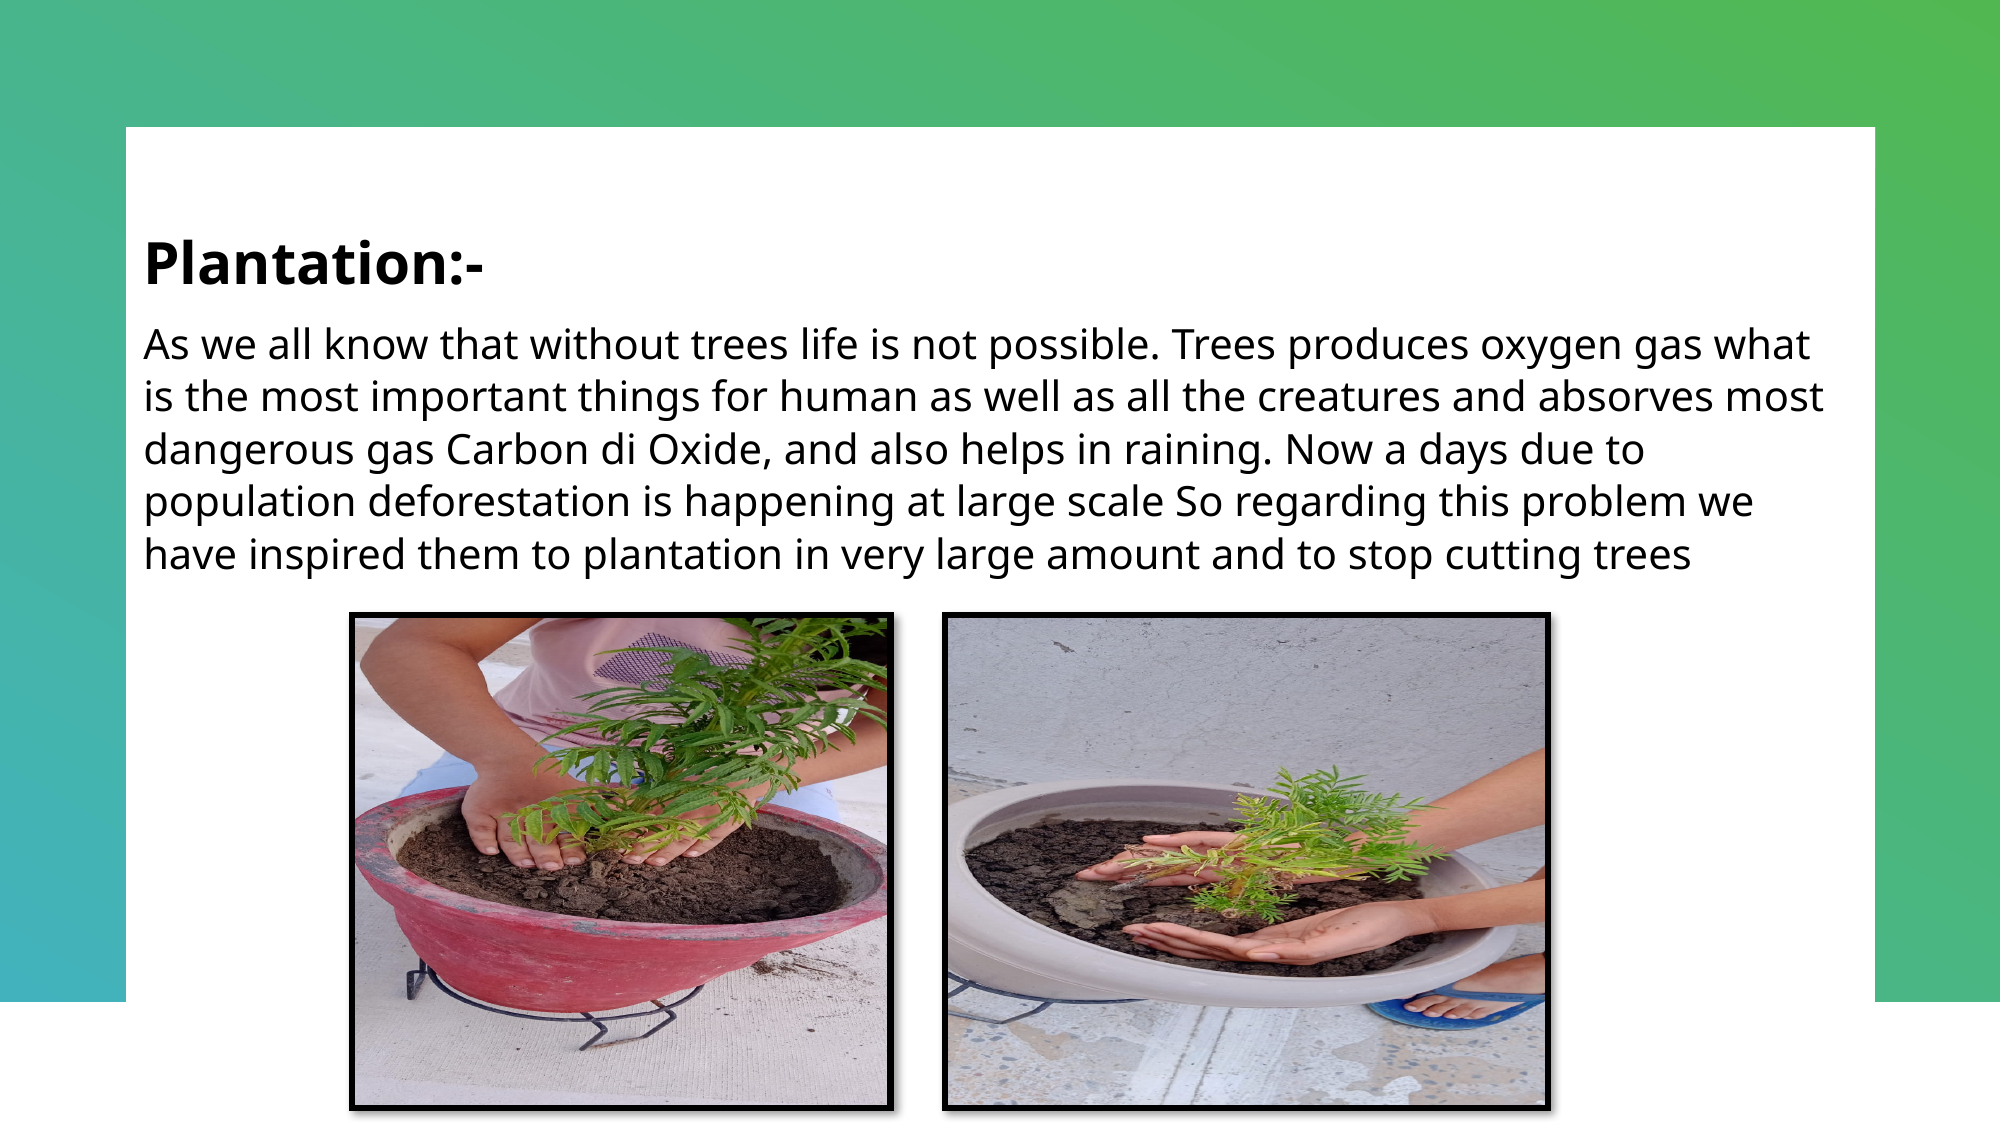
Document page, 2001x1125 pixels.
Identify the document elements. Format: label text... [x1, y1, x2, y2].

picture [947, 618, 1545, 1106]
subtitle Plantation:- As we all know that without trees life is not possible. Trees produces oxygen gas what is the most important things for human as well as all the creatures and absorves most dangerous gas Carbon di Oxide, and also helps in raining. Now a days due to population deforestation is happening at large scale So regarding this problem we have inspired them to plantation in very large amount and to stop cutting trees [128, 126, 1865, 959]
picture [354, 618, 888, 1106]
